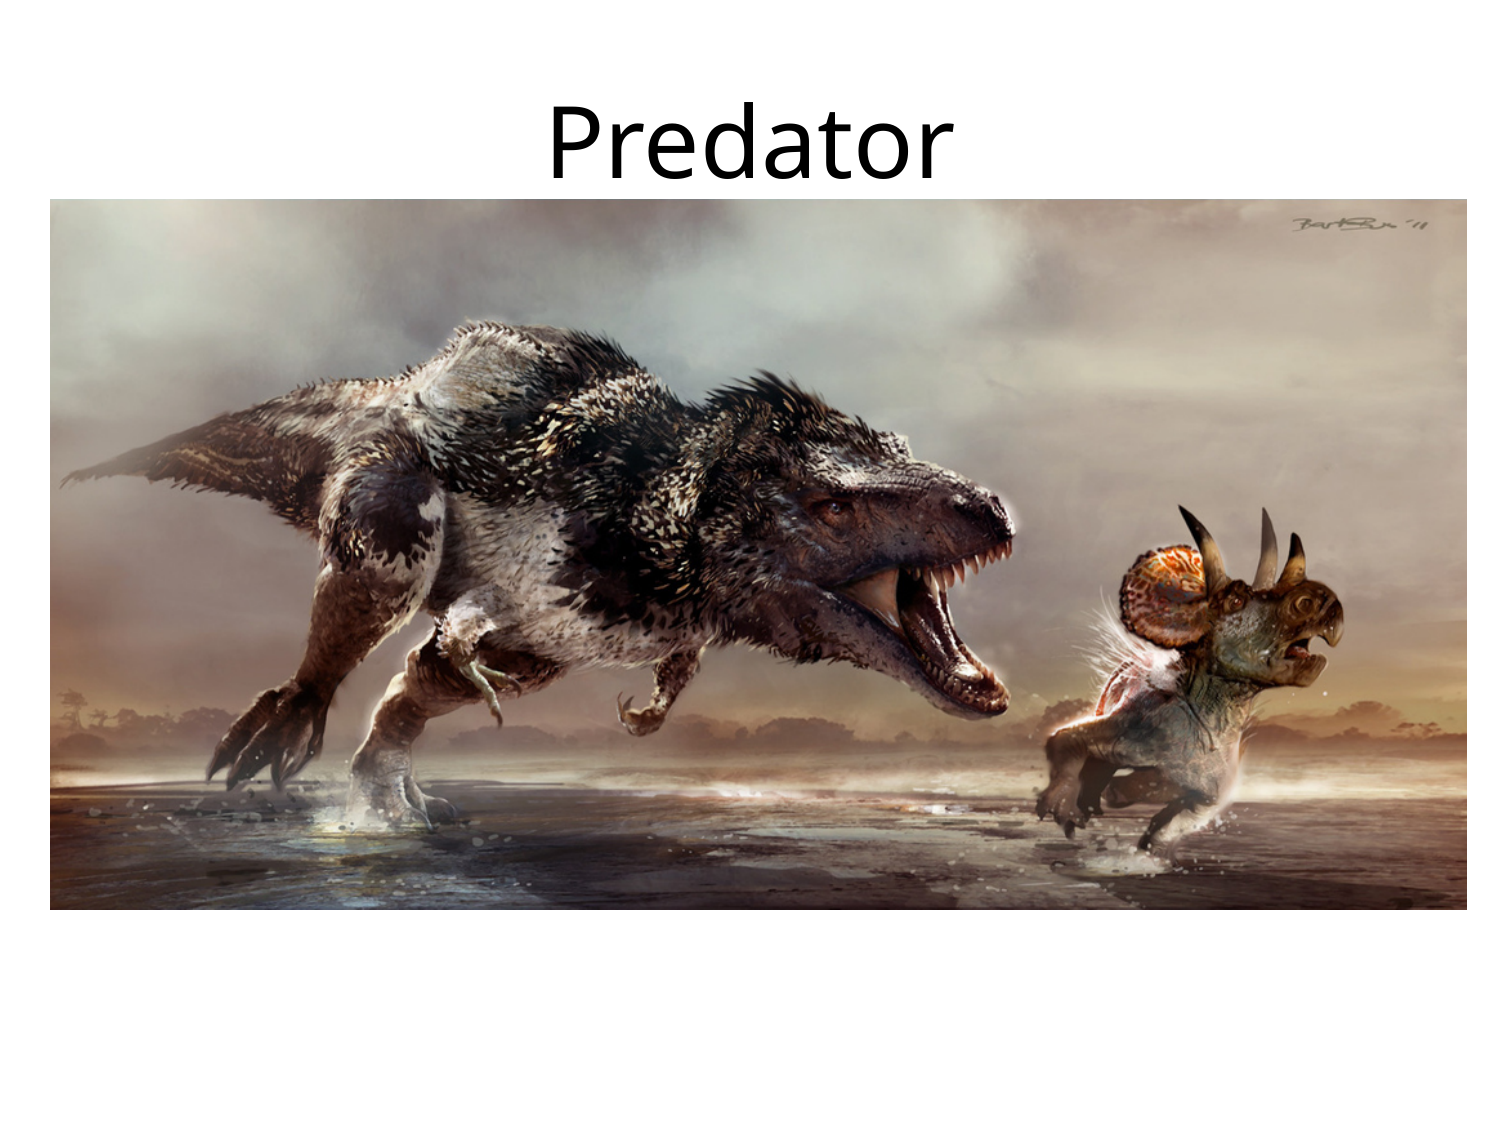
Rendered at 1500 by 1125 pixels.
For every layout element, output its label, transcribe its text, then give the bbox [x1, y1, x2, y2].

title Predator [75, 45, 1425, 198]
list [49, 199, 1467, 910]
